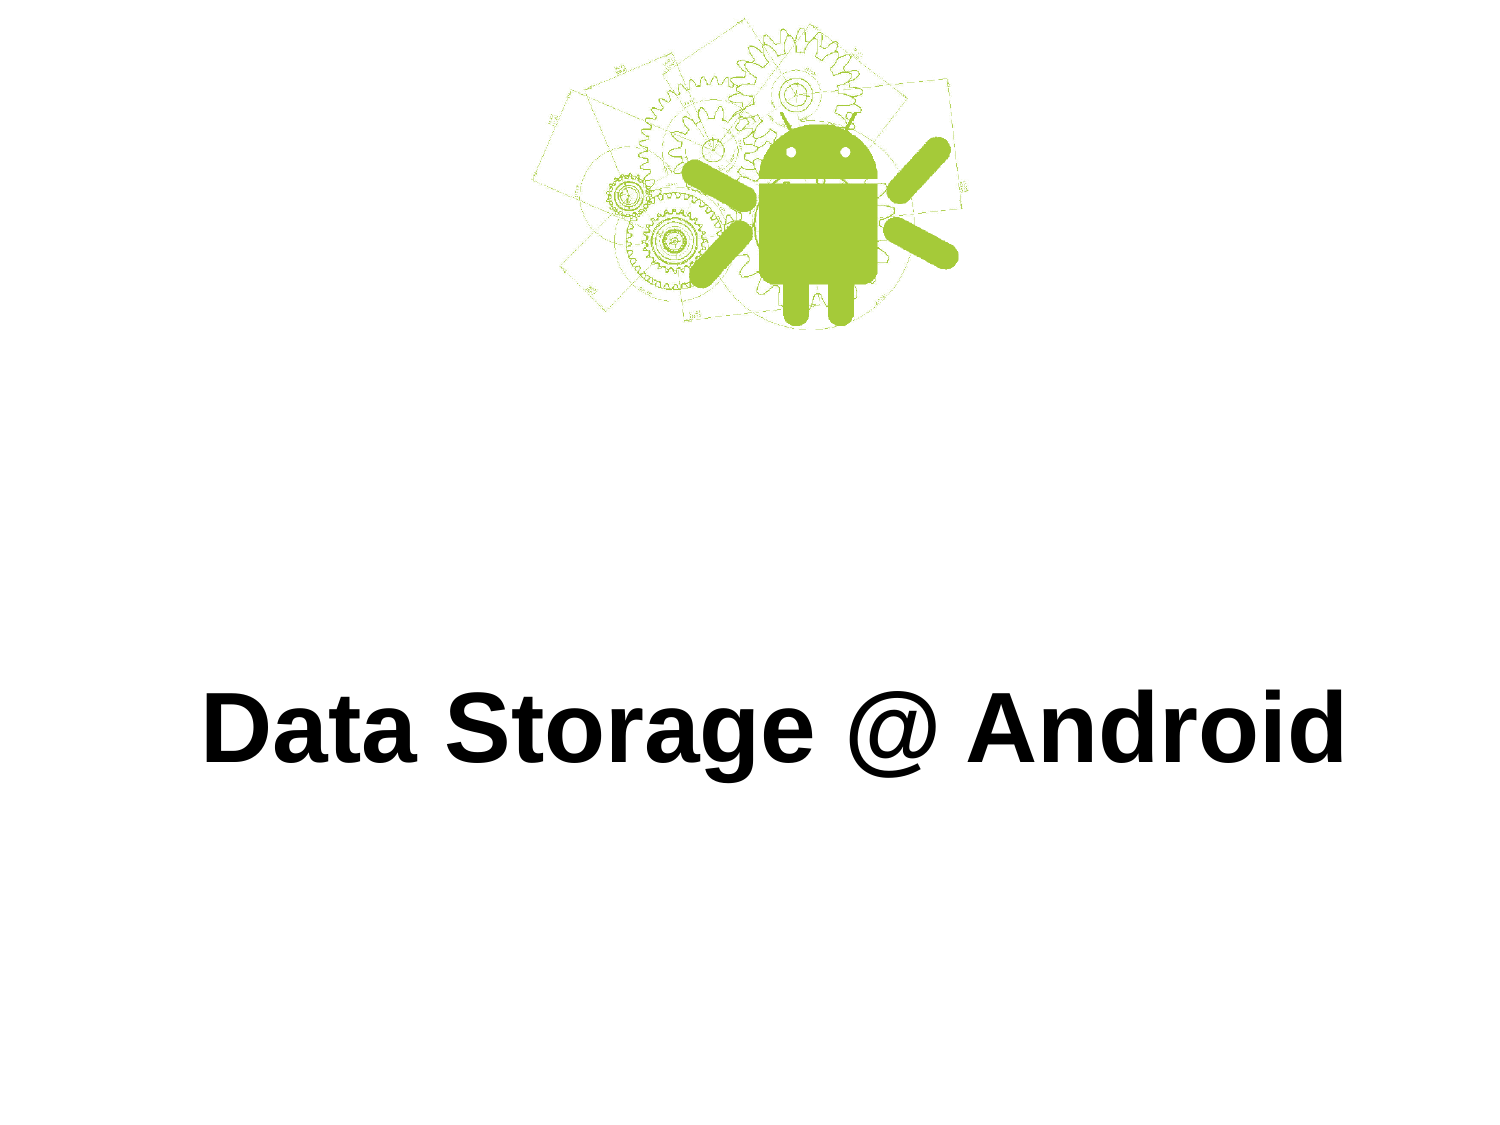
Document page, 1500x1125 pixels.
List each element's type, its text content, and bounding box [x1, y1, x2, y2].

title Data Storage @ Android [112, 579, 1388, 798]
text_box [531, 15, 969, 330]
